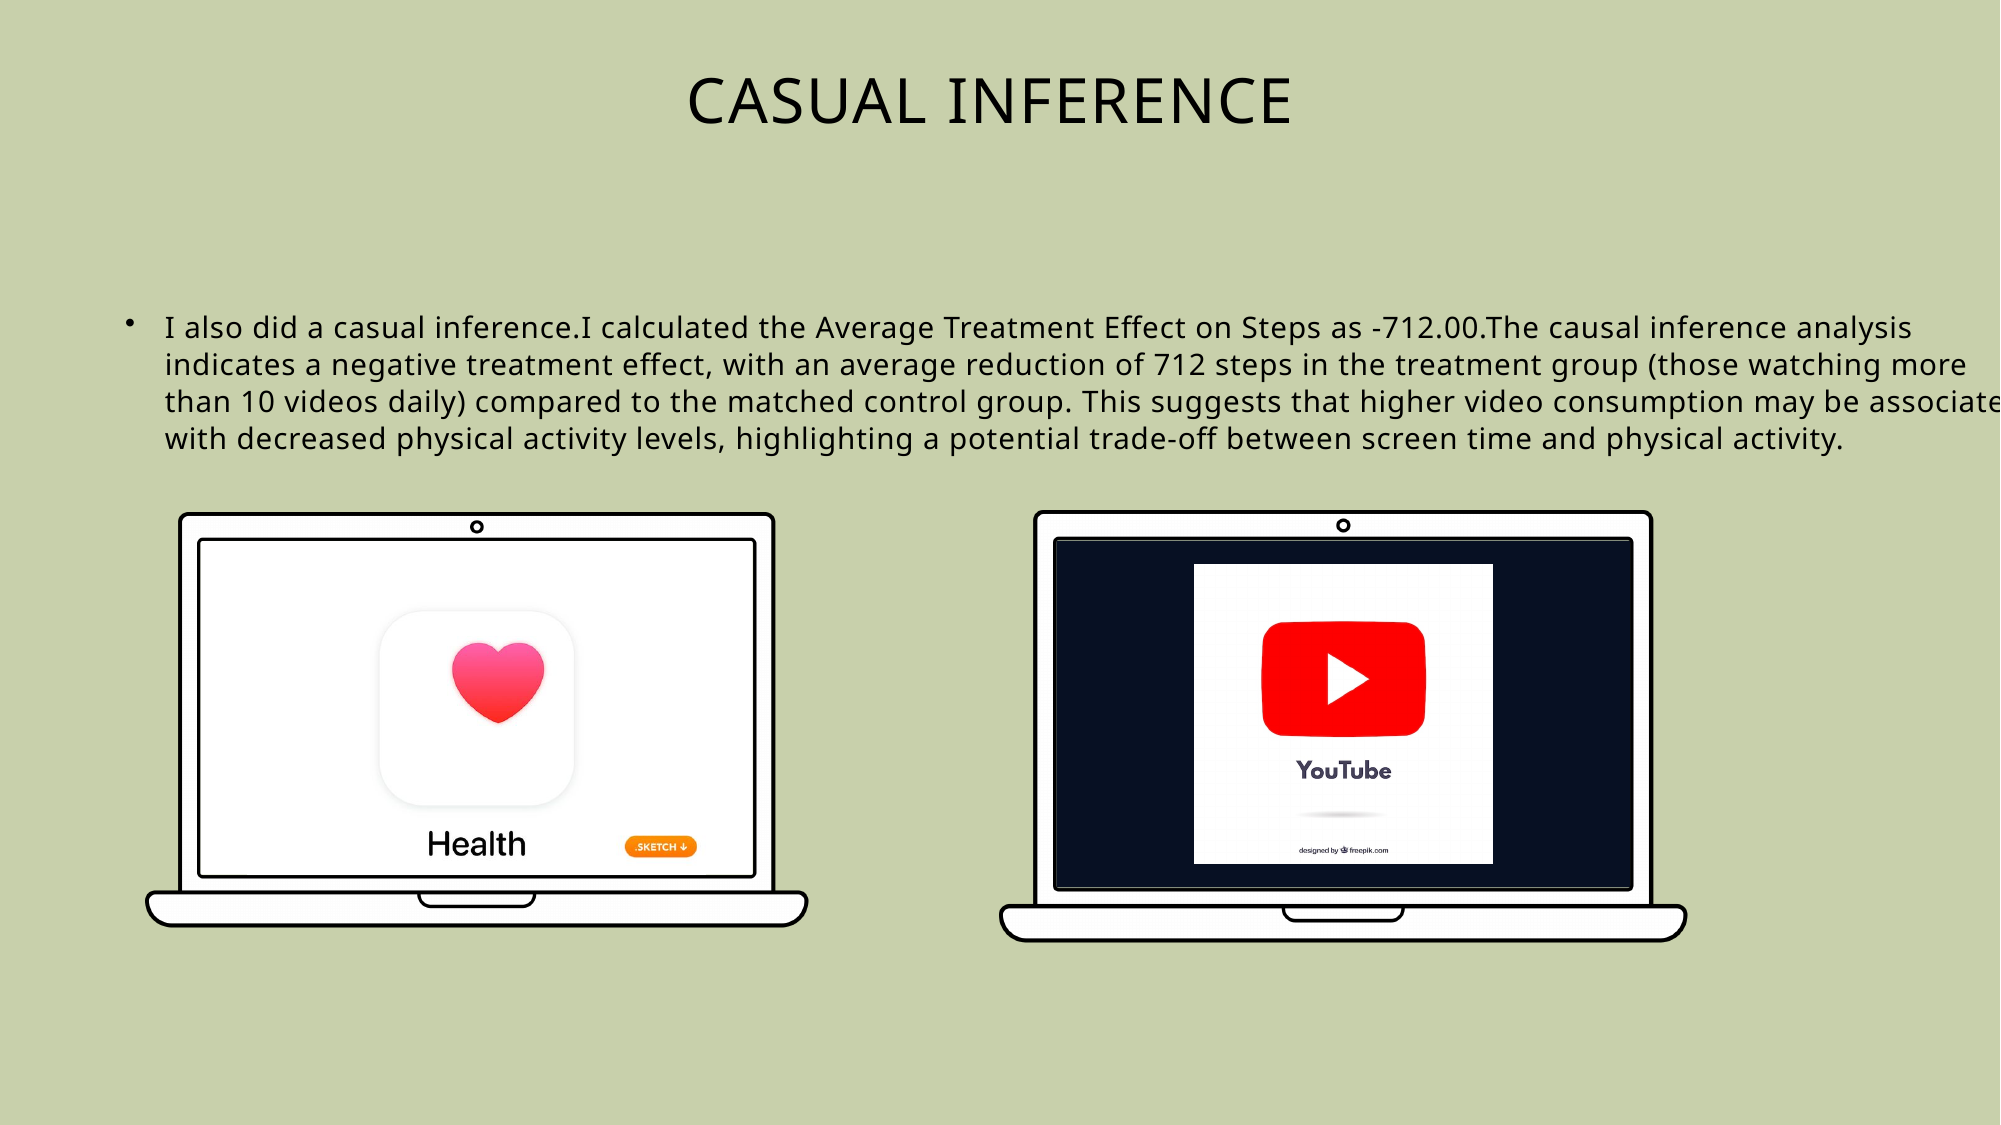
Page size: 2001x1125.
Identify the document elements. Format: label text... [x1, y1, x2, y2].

text_box I also did a casual inference.I calculated the Average Treatment Effect on Steps as -712.00.The causal inference analysis indicates a negative treatment effect, with an average reduction of 712 steps in the treatment group (those watching more than 10 videos daily) compared to the matched control group. This suggests that higher video consumption may be associated with decreased physical activity levels, highlighting a potential trade-off between screen time and physical activity. [124, 309, 2000, 454]
text_box CASUAL INFERENCE [0, 66, 2000, 135]
picture [124, 490, 829, 948]
picture [977, 488, 1709, 964]
